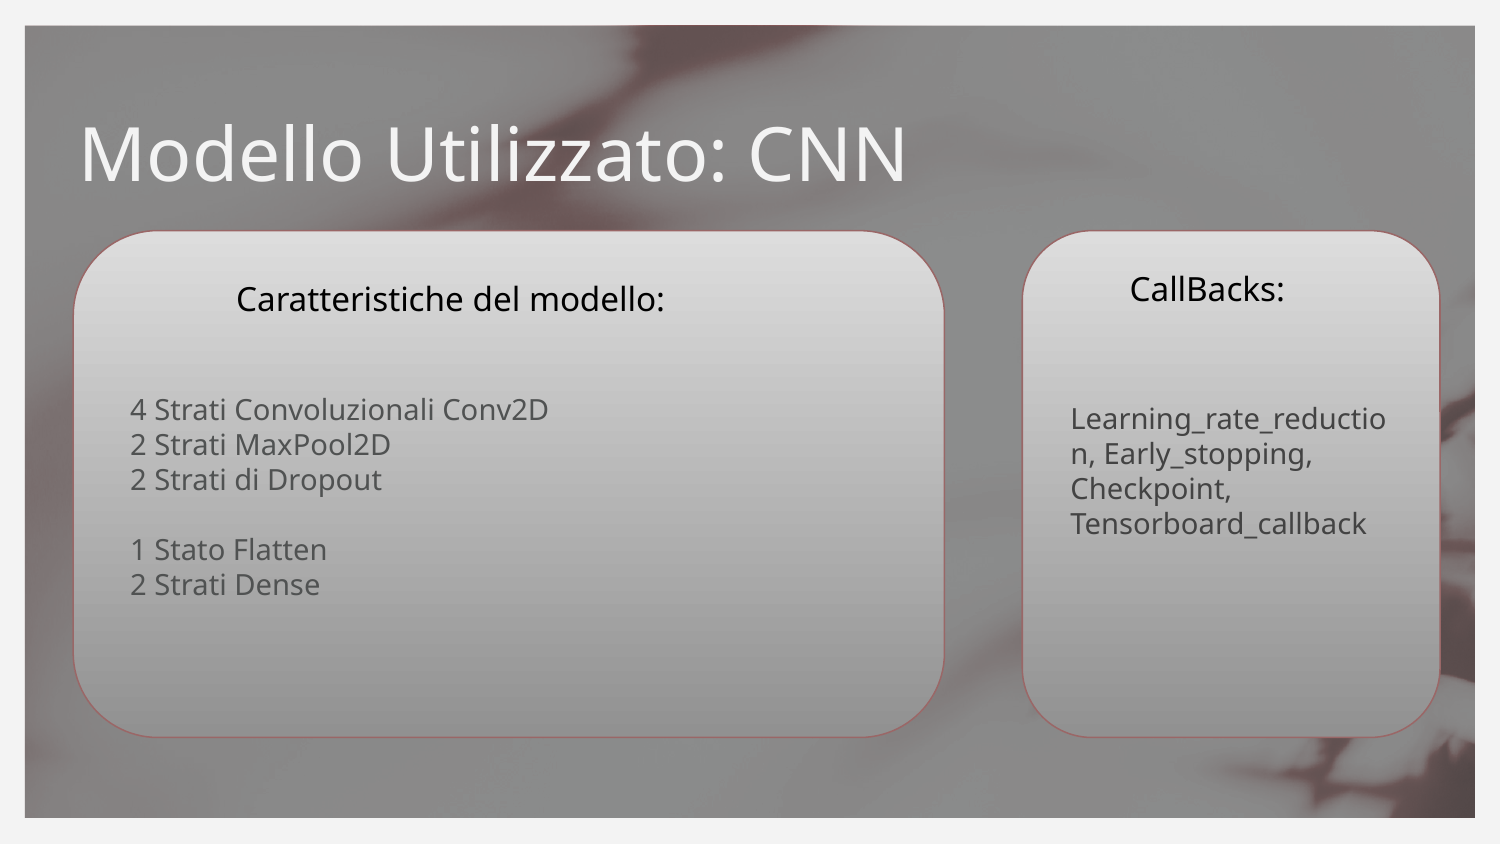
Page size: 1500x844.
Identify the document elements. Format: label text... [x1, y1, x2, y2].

text_box Learning_rate_reduction, Early_stopping, Checkpoint, Tensorboard_callback [1055, 385, 1407, 583]
title Modello Utilizzato: CNN [41, 56, 945, 212]
text_box [1022, 230, 1441, 738]
text_box CallBacks: [1114, 253, 1348, 367]
text_box [73, 230, 945, 738]
text_box Caratteristiche del modello: [220, 262, 797, 376]
text_box 4 Strati Convoluzionali Conv2D 2 Strati MaxPool2D 2 Strati di Dropout 1 Stato Flatten 2 Strati Dense [115, 376, 891, 681]
